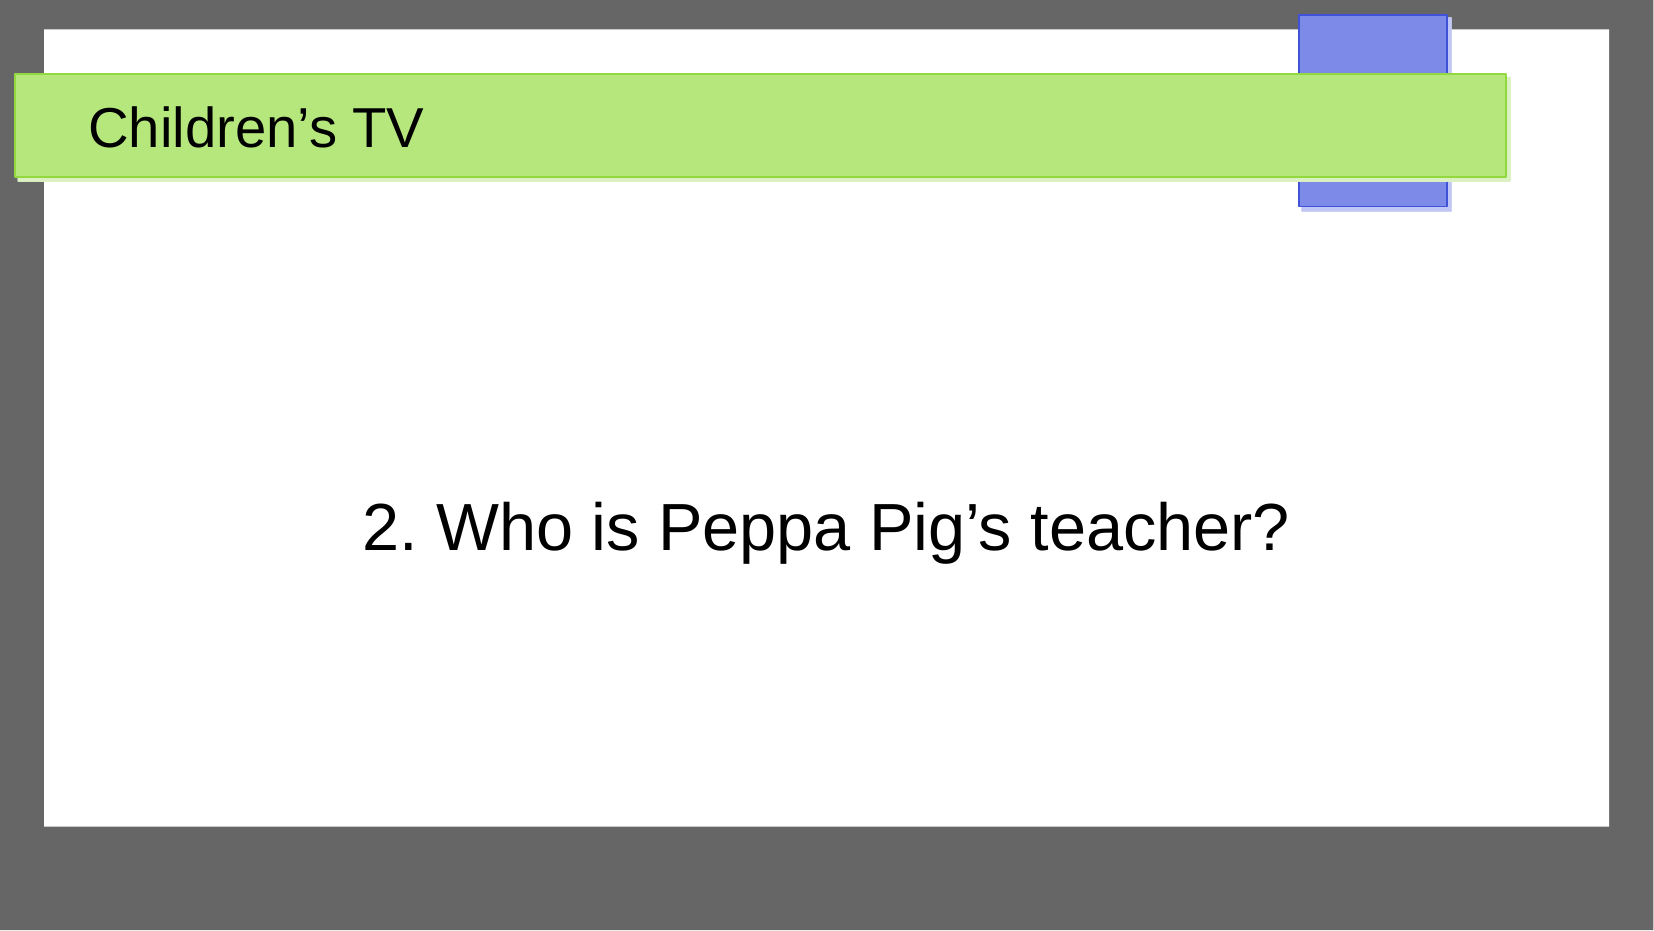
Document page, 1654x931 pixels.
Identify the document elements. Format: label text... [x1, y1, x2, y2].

text_box 2. Who is Peppa Pig’s teacher? [88, 236, 1565, 812]
text_box Children’s TV [88, 73, 1506, 178]
